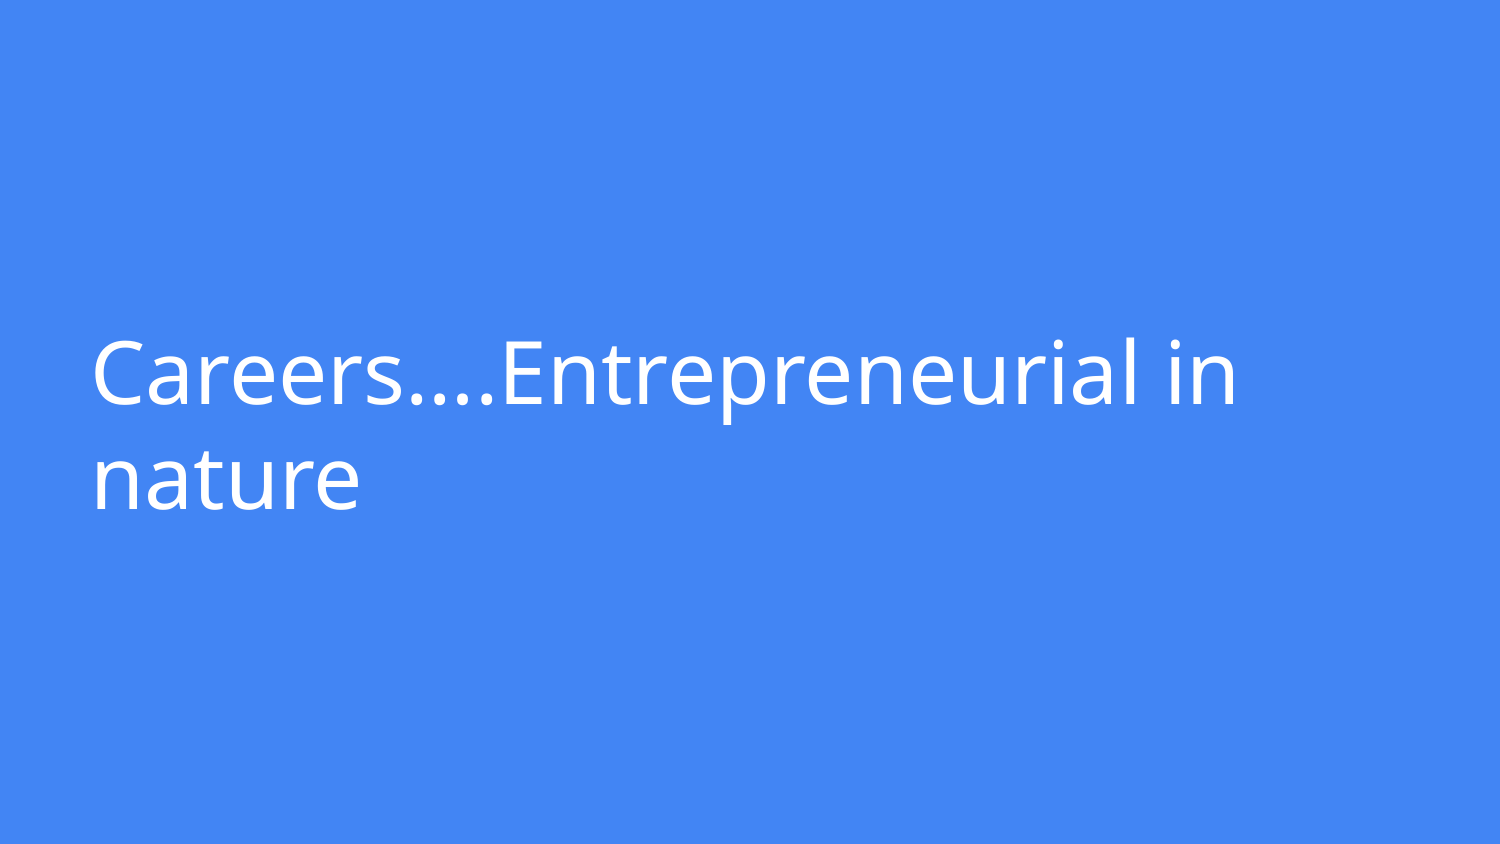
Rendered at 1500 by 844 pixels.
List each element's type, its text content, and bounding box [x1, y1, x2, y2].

title Careers….Entrepreneurial in nature [75, 338, 1425, 505]
